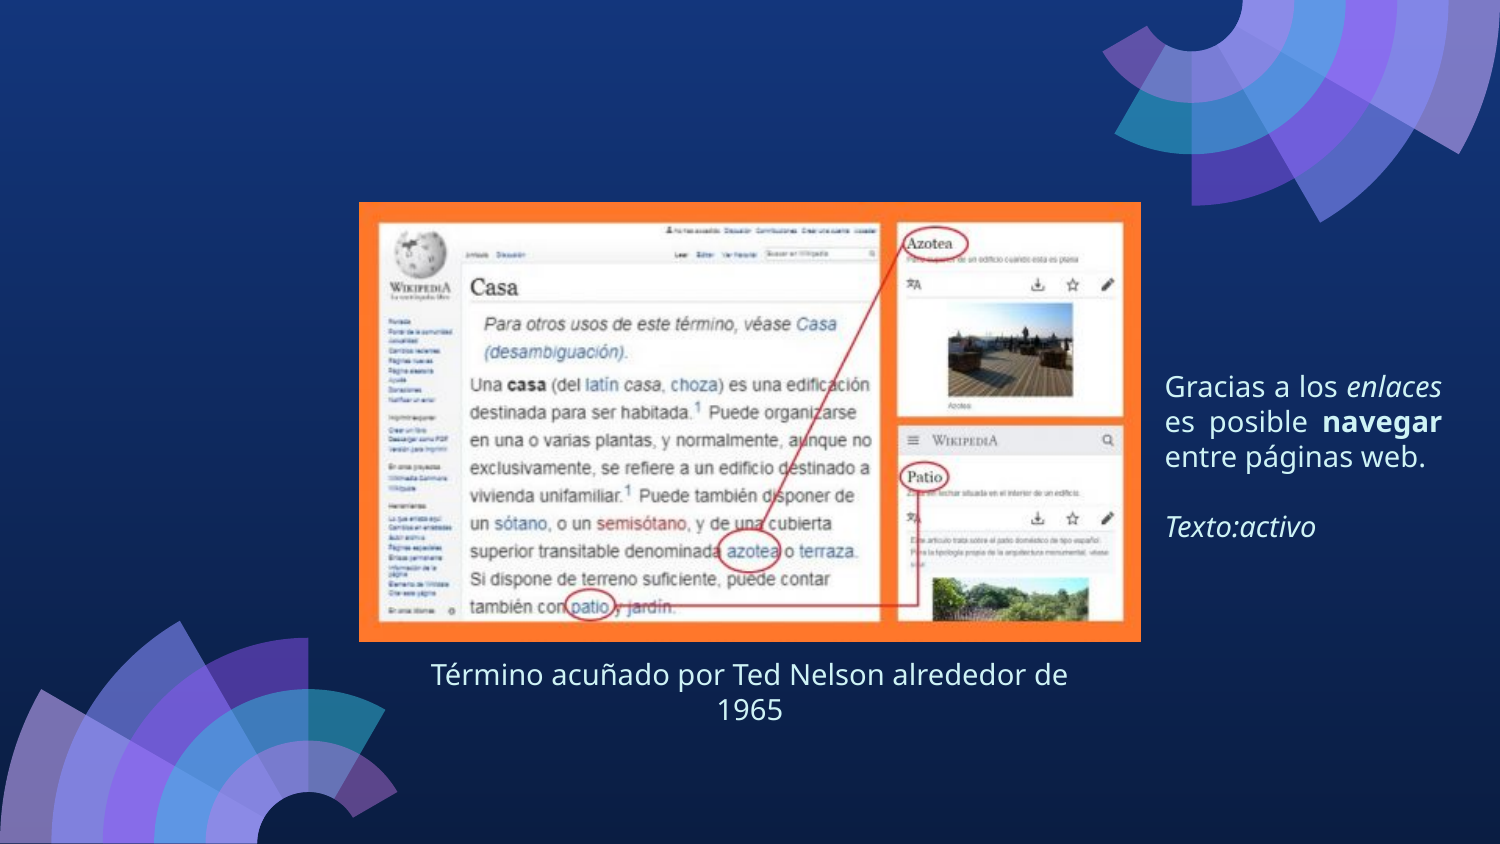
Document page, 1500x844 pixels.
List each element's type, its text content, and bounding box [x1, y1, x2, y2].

text_box Término acuñado por Ted Nelson alrededor de 1965 [391, 649, 1109, 742]
text_box Gracias a los enlaces es posible navegar entre páginas web. Texto:activo [1149, 353, 1458, 559]
picture [359, 202, 1141, 642]
